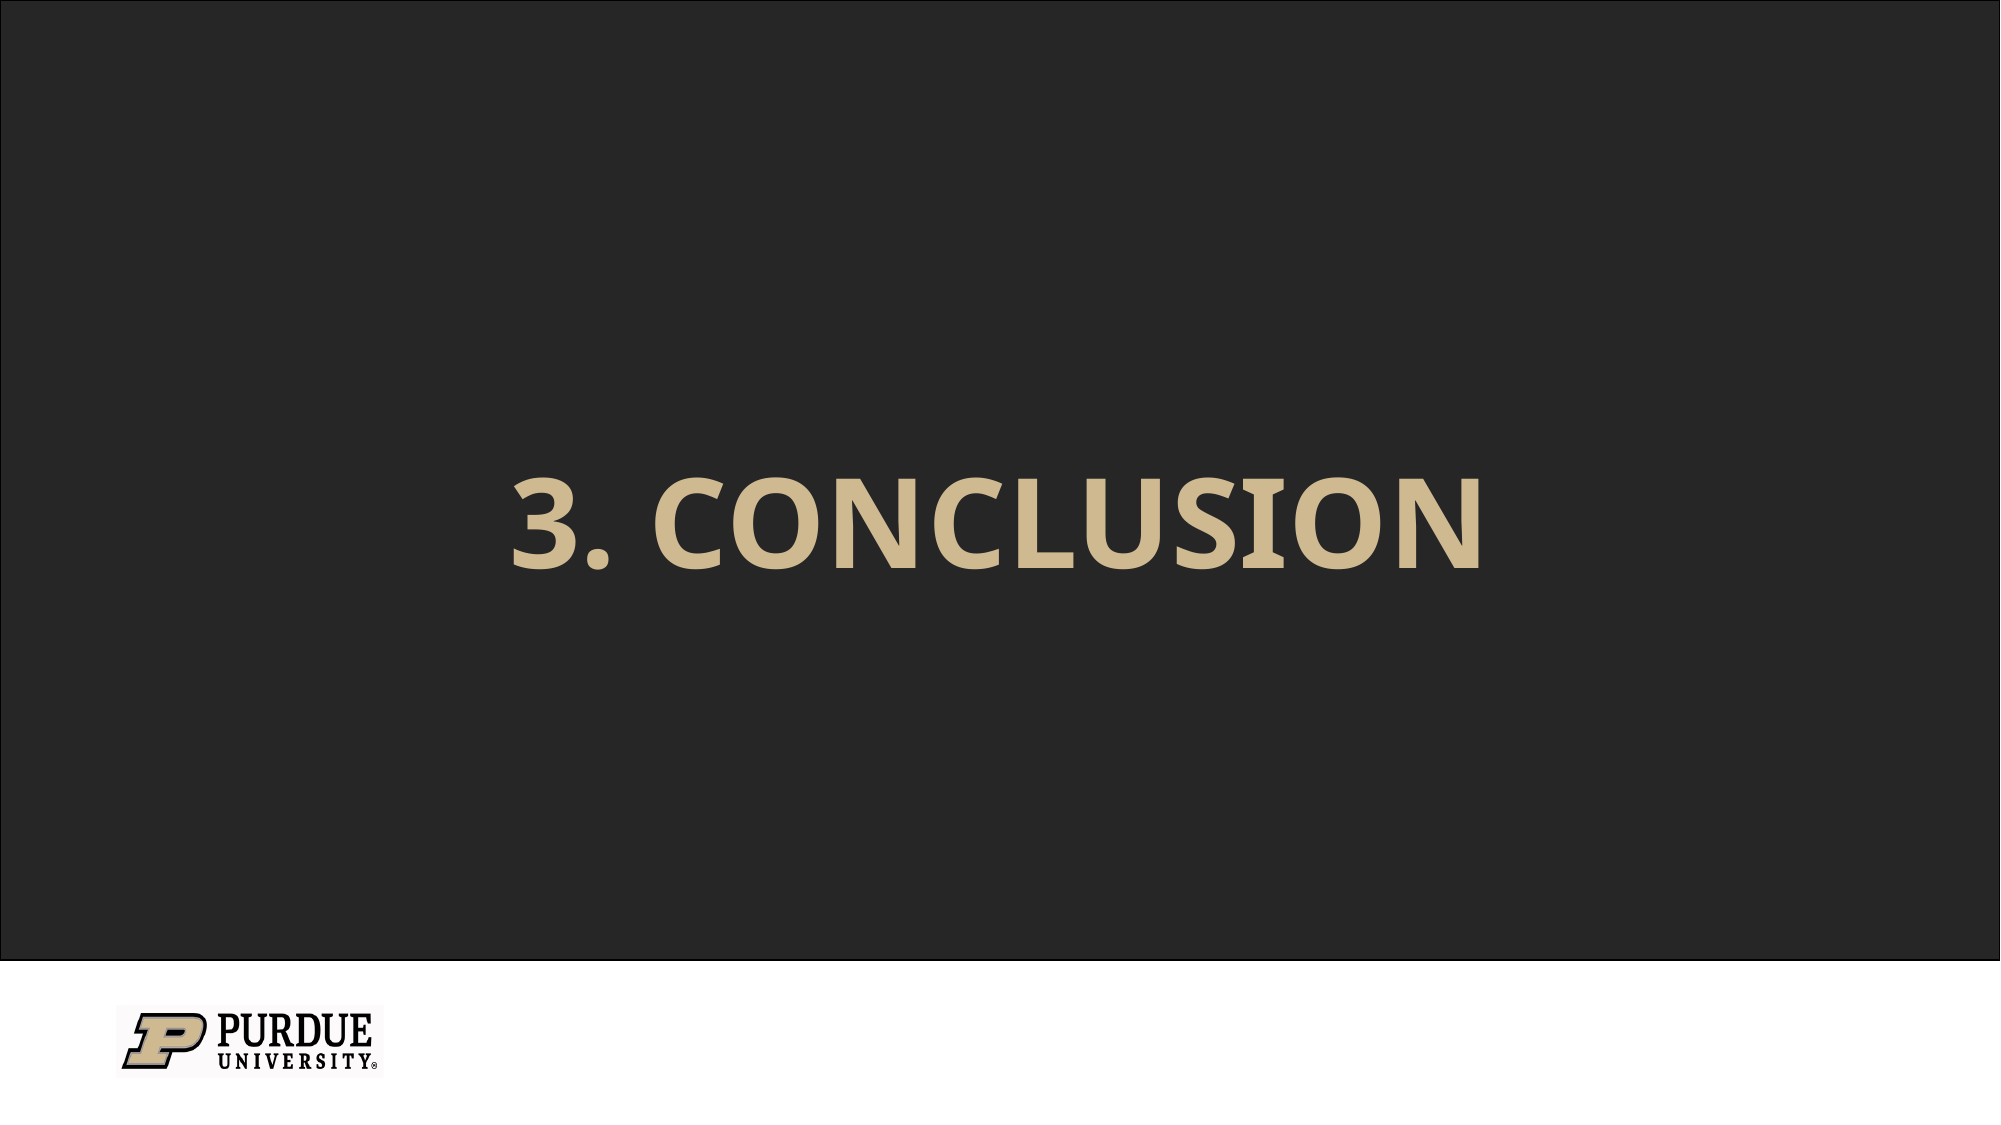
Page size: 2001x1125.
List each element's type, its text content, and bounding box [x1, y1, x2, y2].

picture [115, 1005, 385, 1079]
text_box [0, 0, 2000, 961]
title 3. CONCLUSION [30, 422, 1970, 603]
